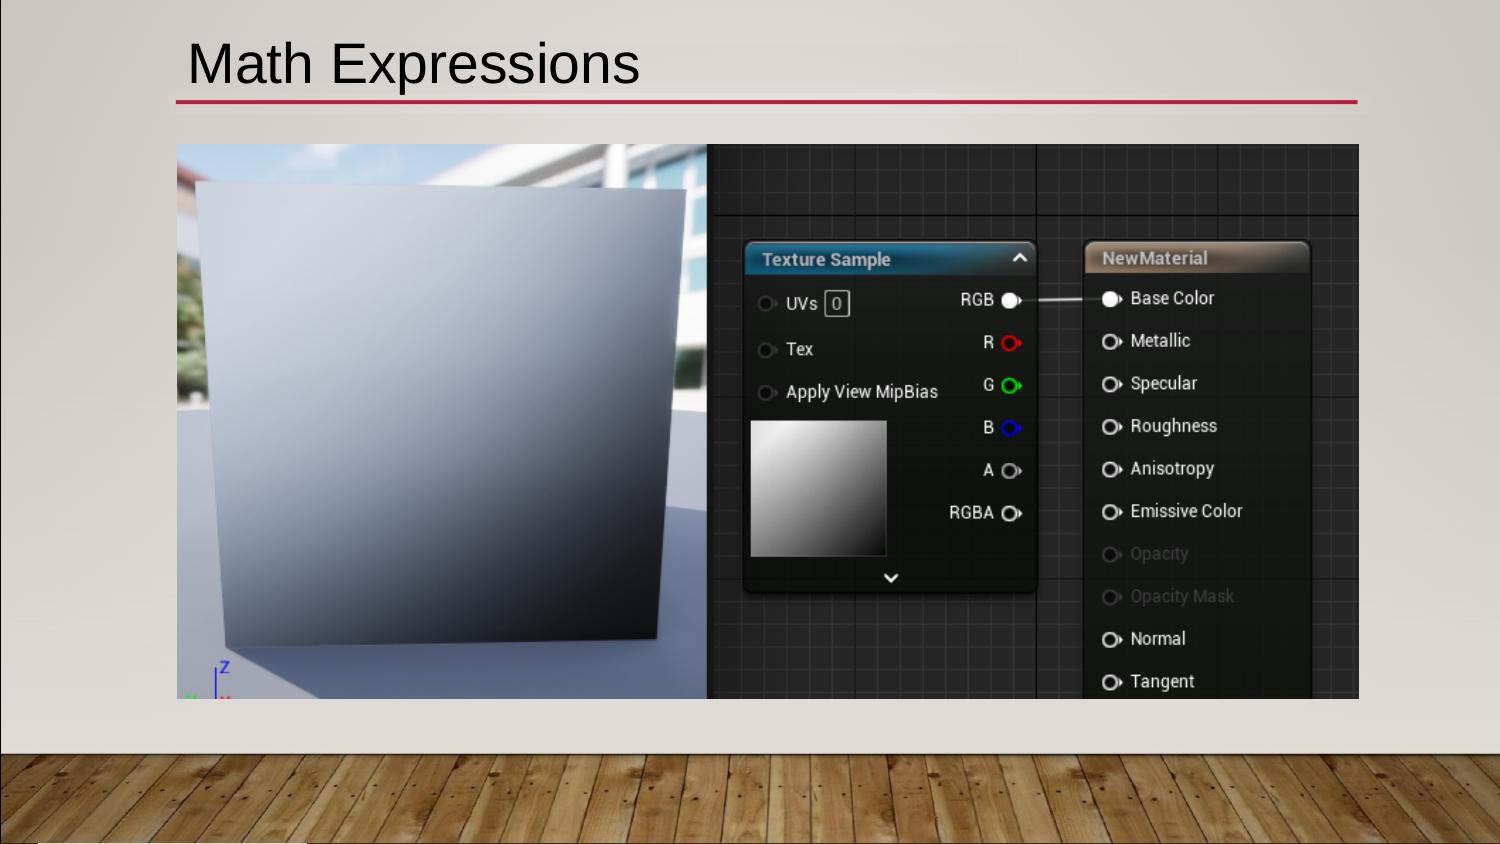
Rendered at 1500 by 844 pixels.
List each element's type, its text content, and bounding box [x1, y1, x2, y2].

picture [0, 0, 1500, 844]
title Math Expressions [172, 17, 1363, 112]
